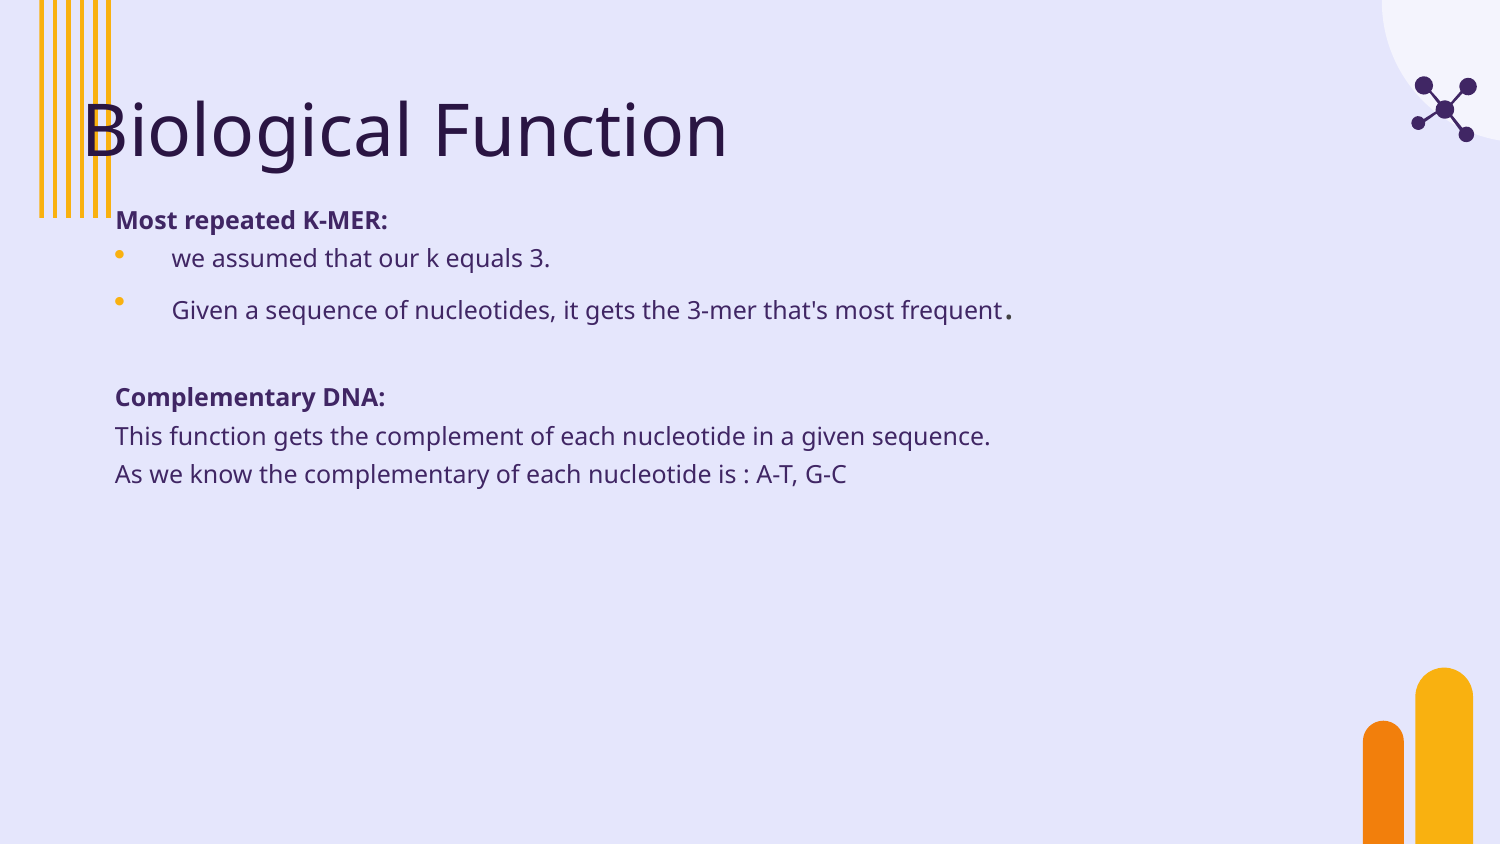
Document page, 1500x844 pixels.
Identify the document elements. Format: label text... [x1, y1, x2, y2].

list Most repeated K-MER: we assumed that our k equals 3. Given a sequence of nucleotides, it gets the 3-mer that's most frequent. [100, 152, 1382, 484]
title Biological Function [0, 88, 1227, 167]
text_box Complementary DNA: This function gets the complement of each nucleotide in a given sequence. As we know the complementary of each nucleotide is : A-T, G-C [100, 318, 1227, 496]
